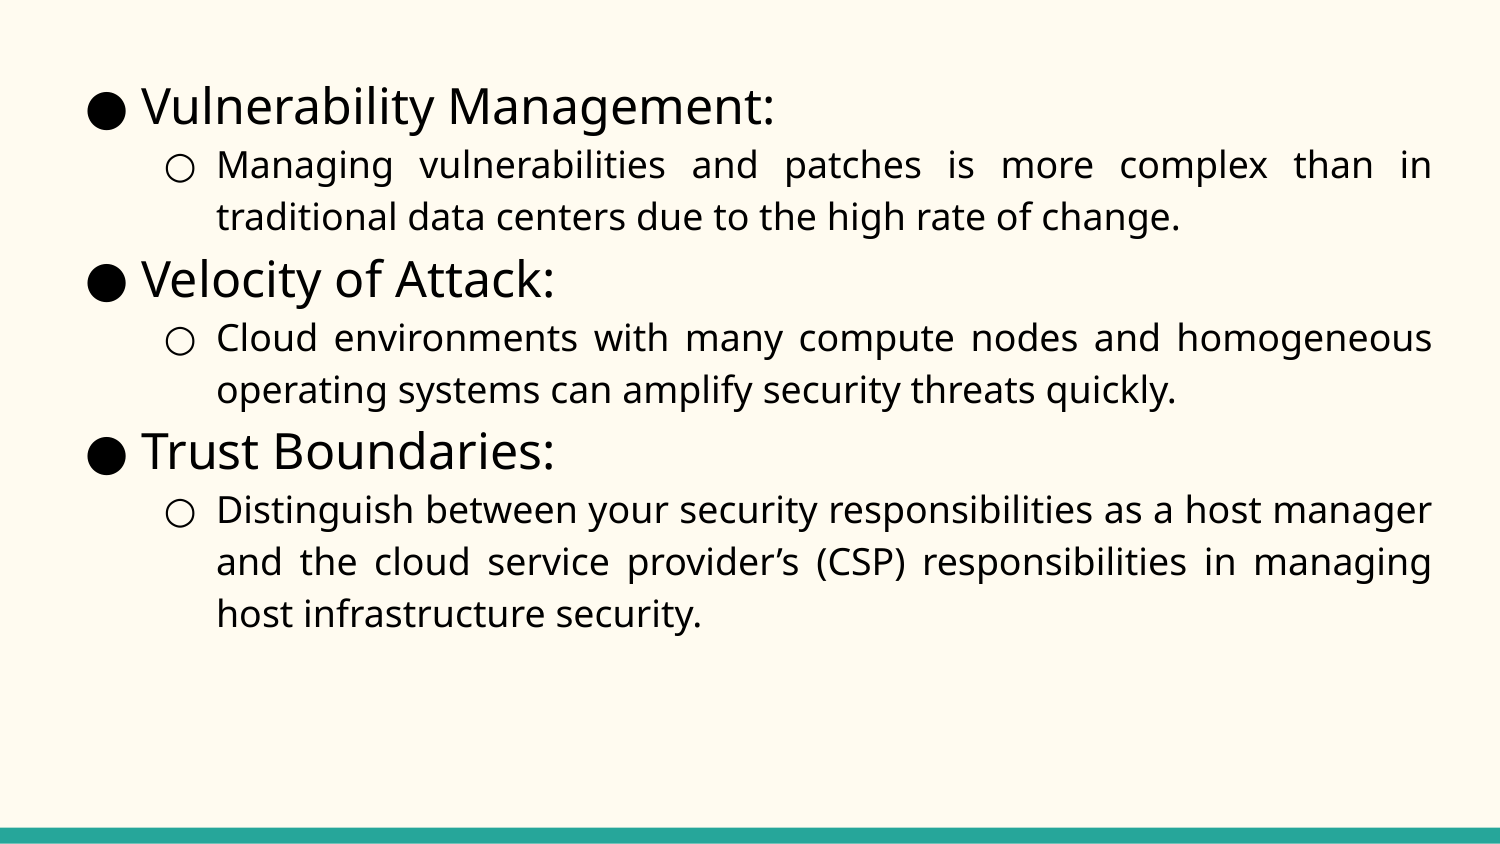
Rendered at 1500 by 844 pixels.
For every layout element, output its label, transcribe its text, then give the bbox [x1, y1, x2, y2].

list Vulnerability Management: Managing vulnerabilities and patches is more complex than in traditional data centers due to the high rate of change. Velocity of Attack: Cloud environments with many compute nodes and homogeneous operating systems can amplify security threats quickly. Trust Boundaries: Distinguish between your security responsibilities as a host manager and the cloud service provider’s (CSP) responsibilities in managing host infrastructure security. [51, 50, 1449, 750]
